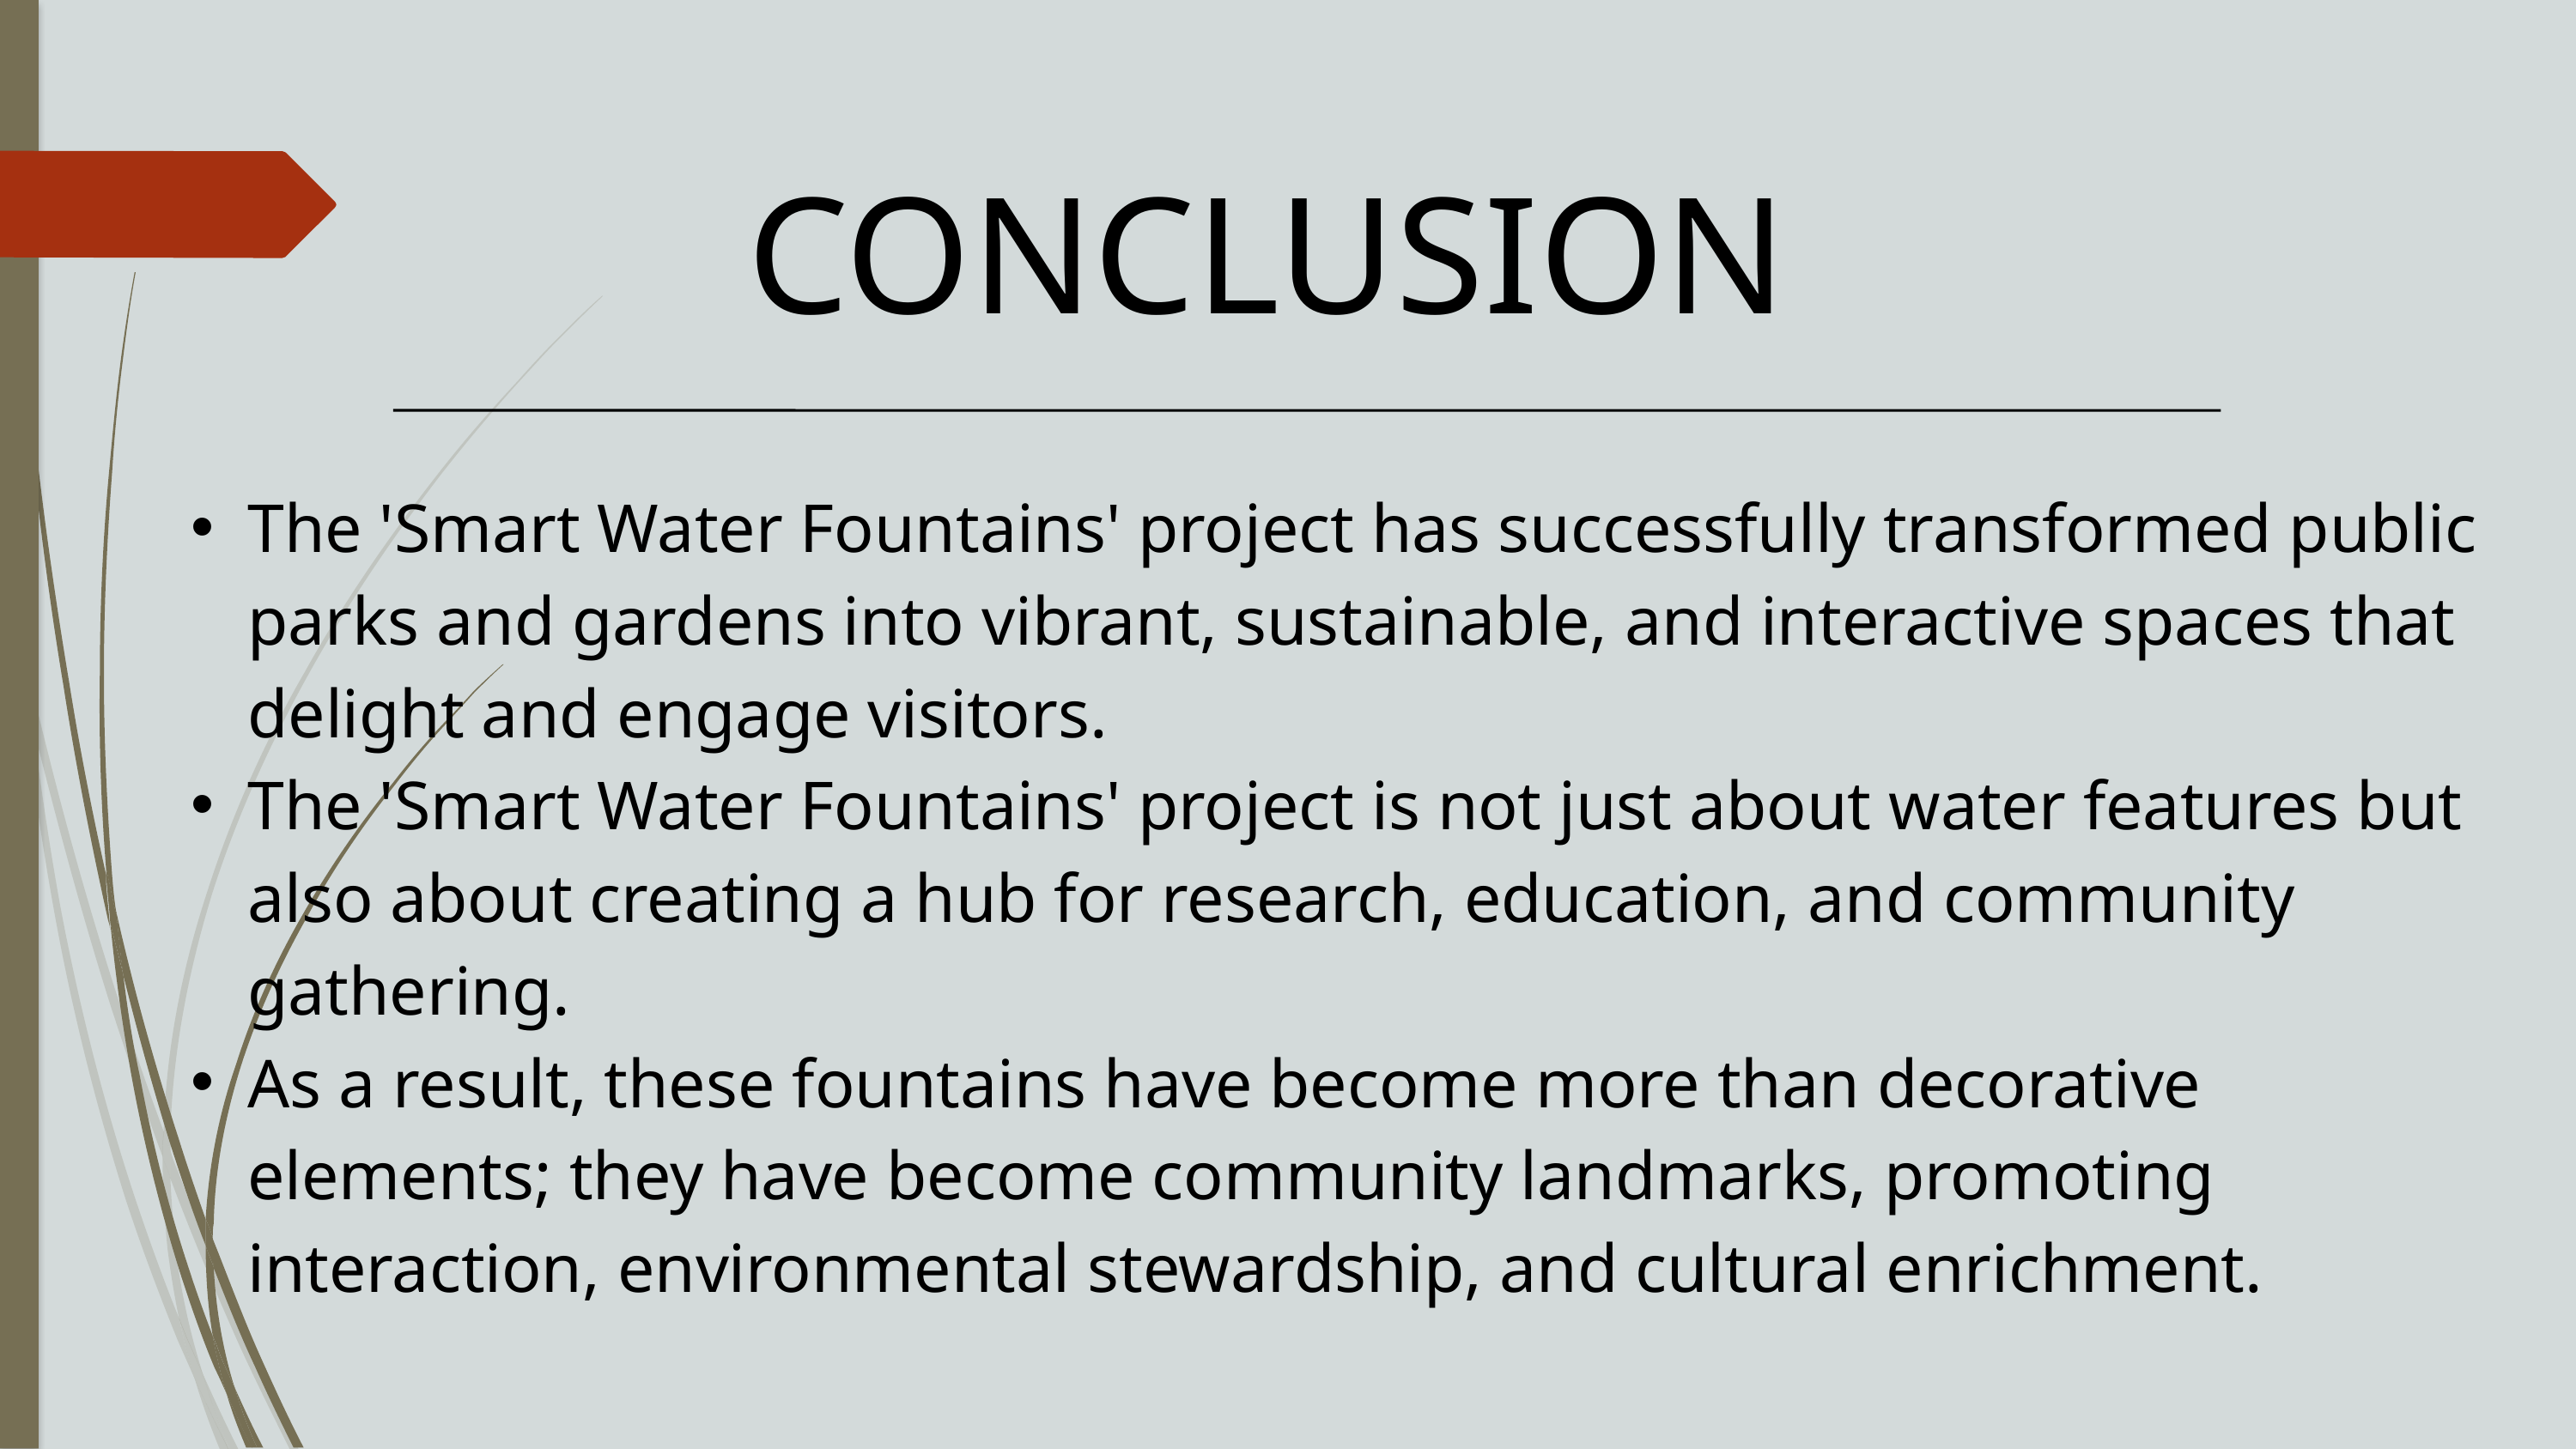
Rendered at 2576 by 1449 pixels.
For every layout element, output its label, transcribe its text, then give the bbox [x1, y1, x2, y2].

text_box CONCLUSION [339, 120, 2237, 347]
text_box The 'Smart Water Fountains' project has successfully transformed public parks and gardens into vibrant, sustainable, and interactive spaces that delight and engage visitors. The 'Smart Water Fountains' project is not just about water features but also about creating a hub for research, education, and community gathering. As a result, these fountains have become more than decorative elements; they have become community landmarks, promoting interaction, environmental stewardship, and cultural enrichment. [135, 473, 2479, 1306]
